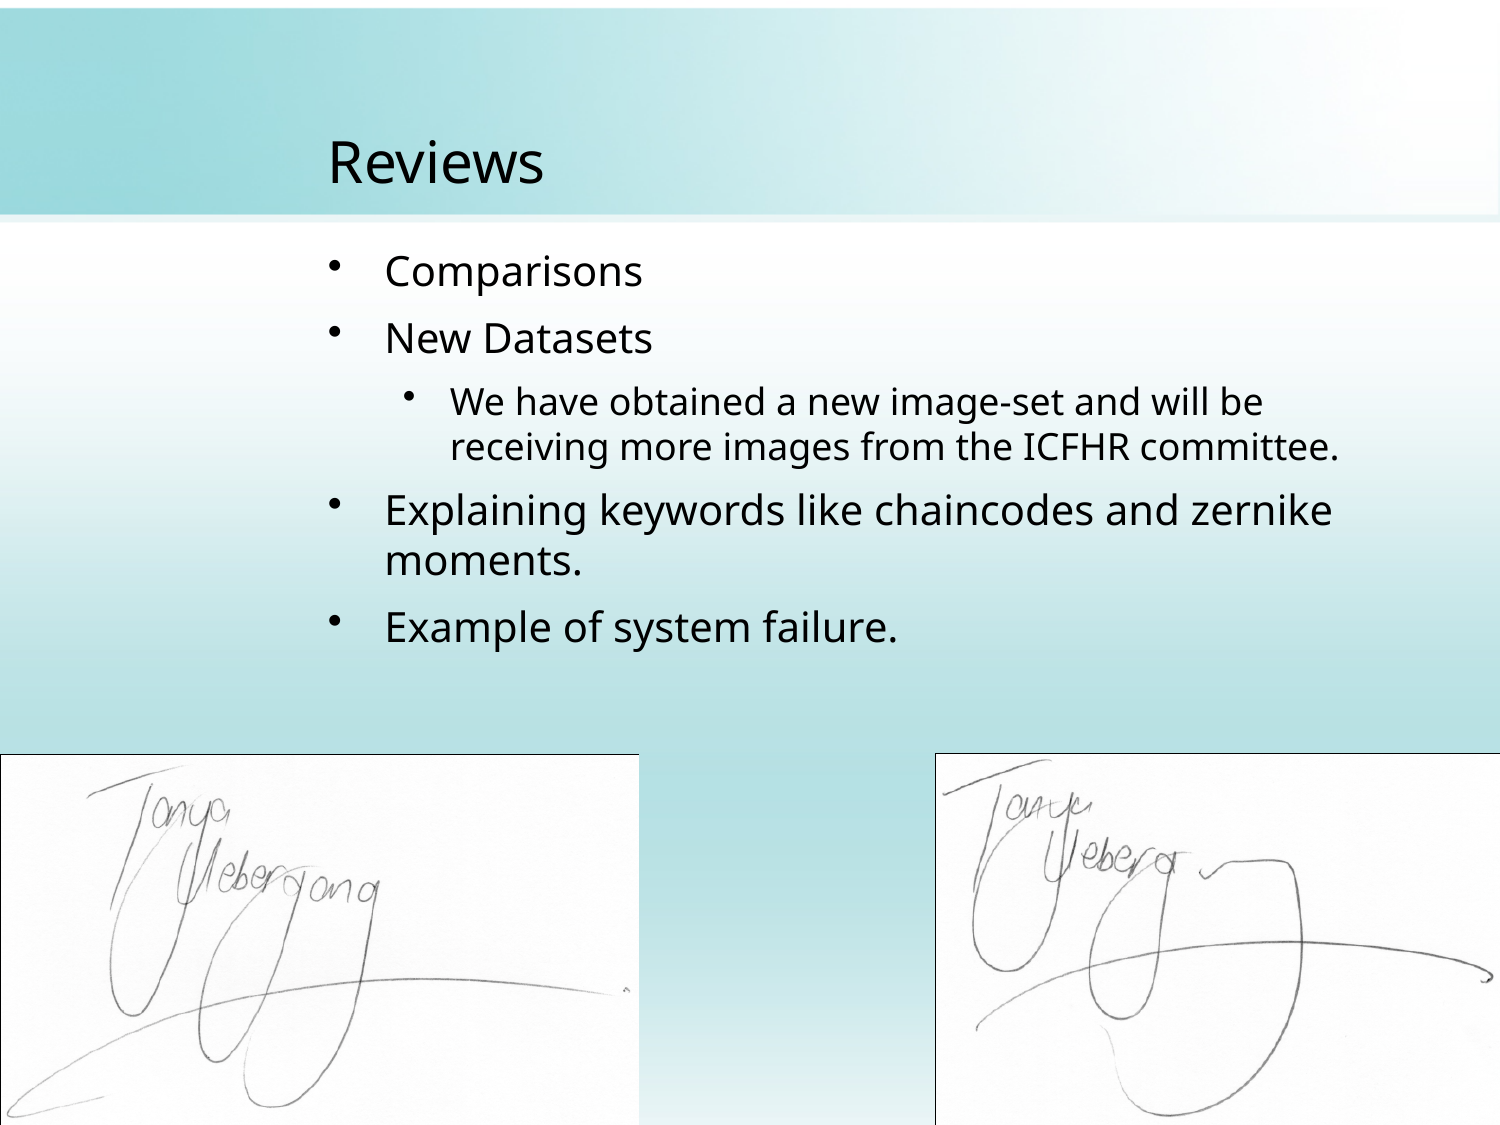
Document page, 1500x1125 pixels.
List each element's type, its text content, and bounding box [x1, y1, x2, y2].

picture [0, 0, 1500, 1125]
title Reviews [312, 36, 1436, 203]
list Comparisons New Datasets We have obtained a new image-set and will be receiving more images from the ICFHR committee. Explaining keywords like chaincodes and zernike moments. Example of system failure. [312, 237, 1436, 815]
